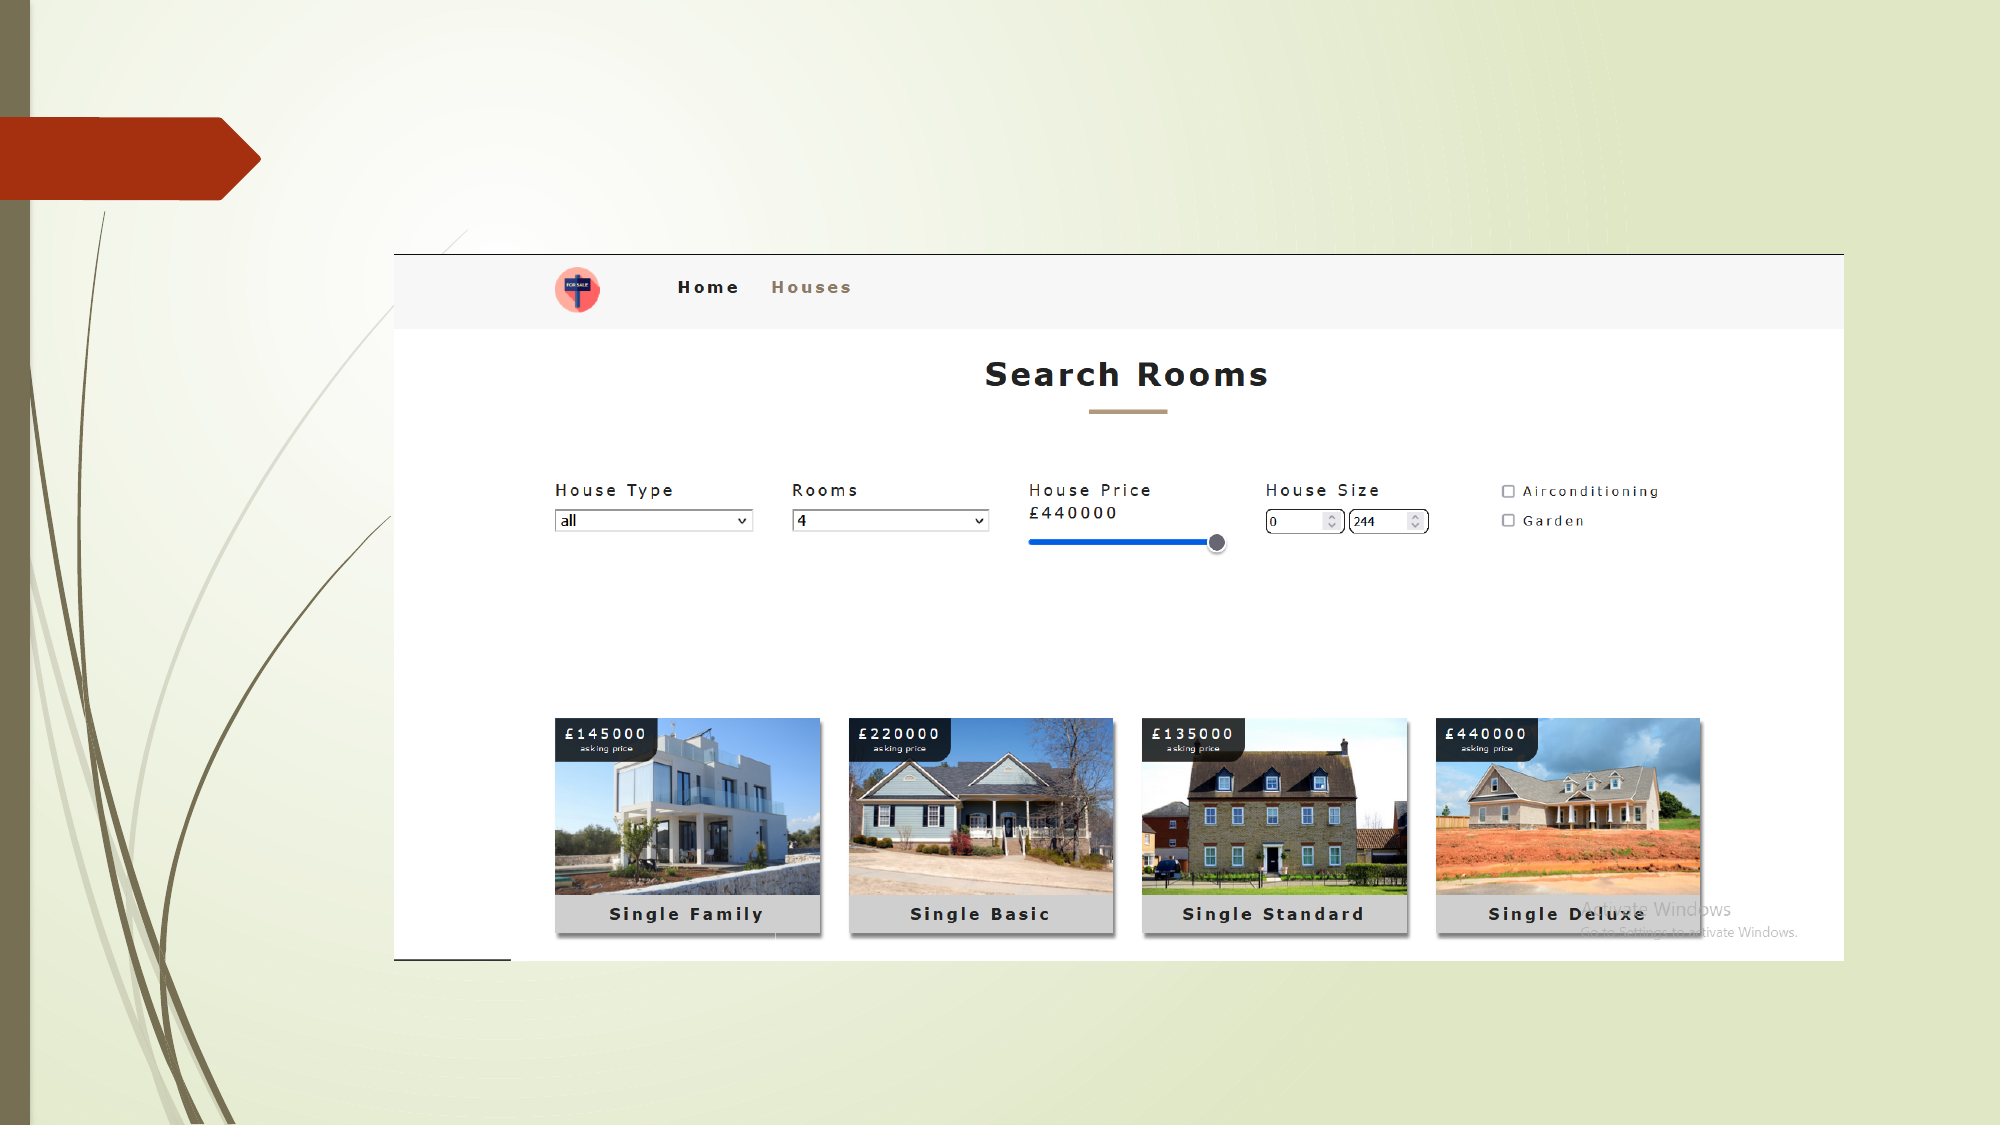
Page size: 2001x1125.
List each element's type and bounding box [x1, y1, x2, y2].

picture [393, 254, 1844, 962]
